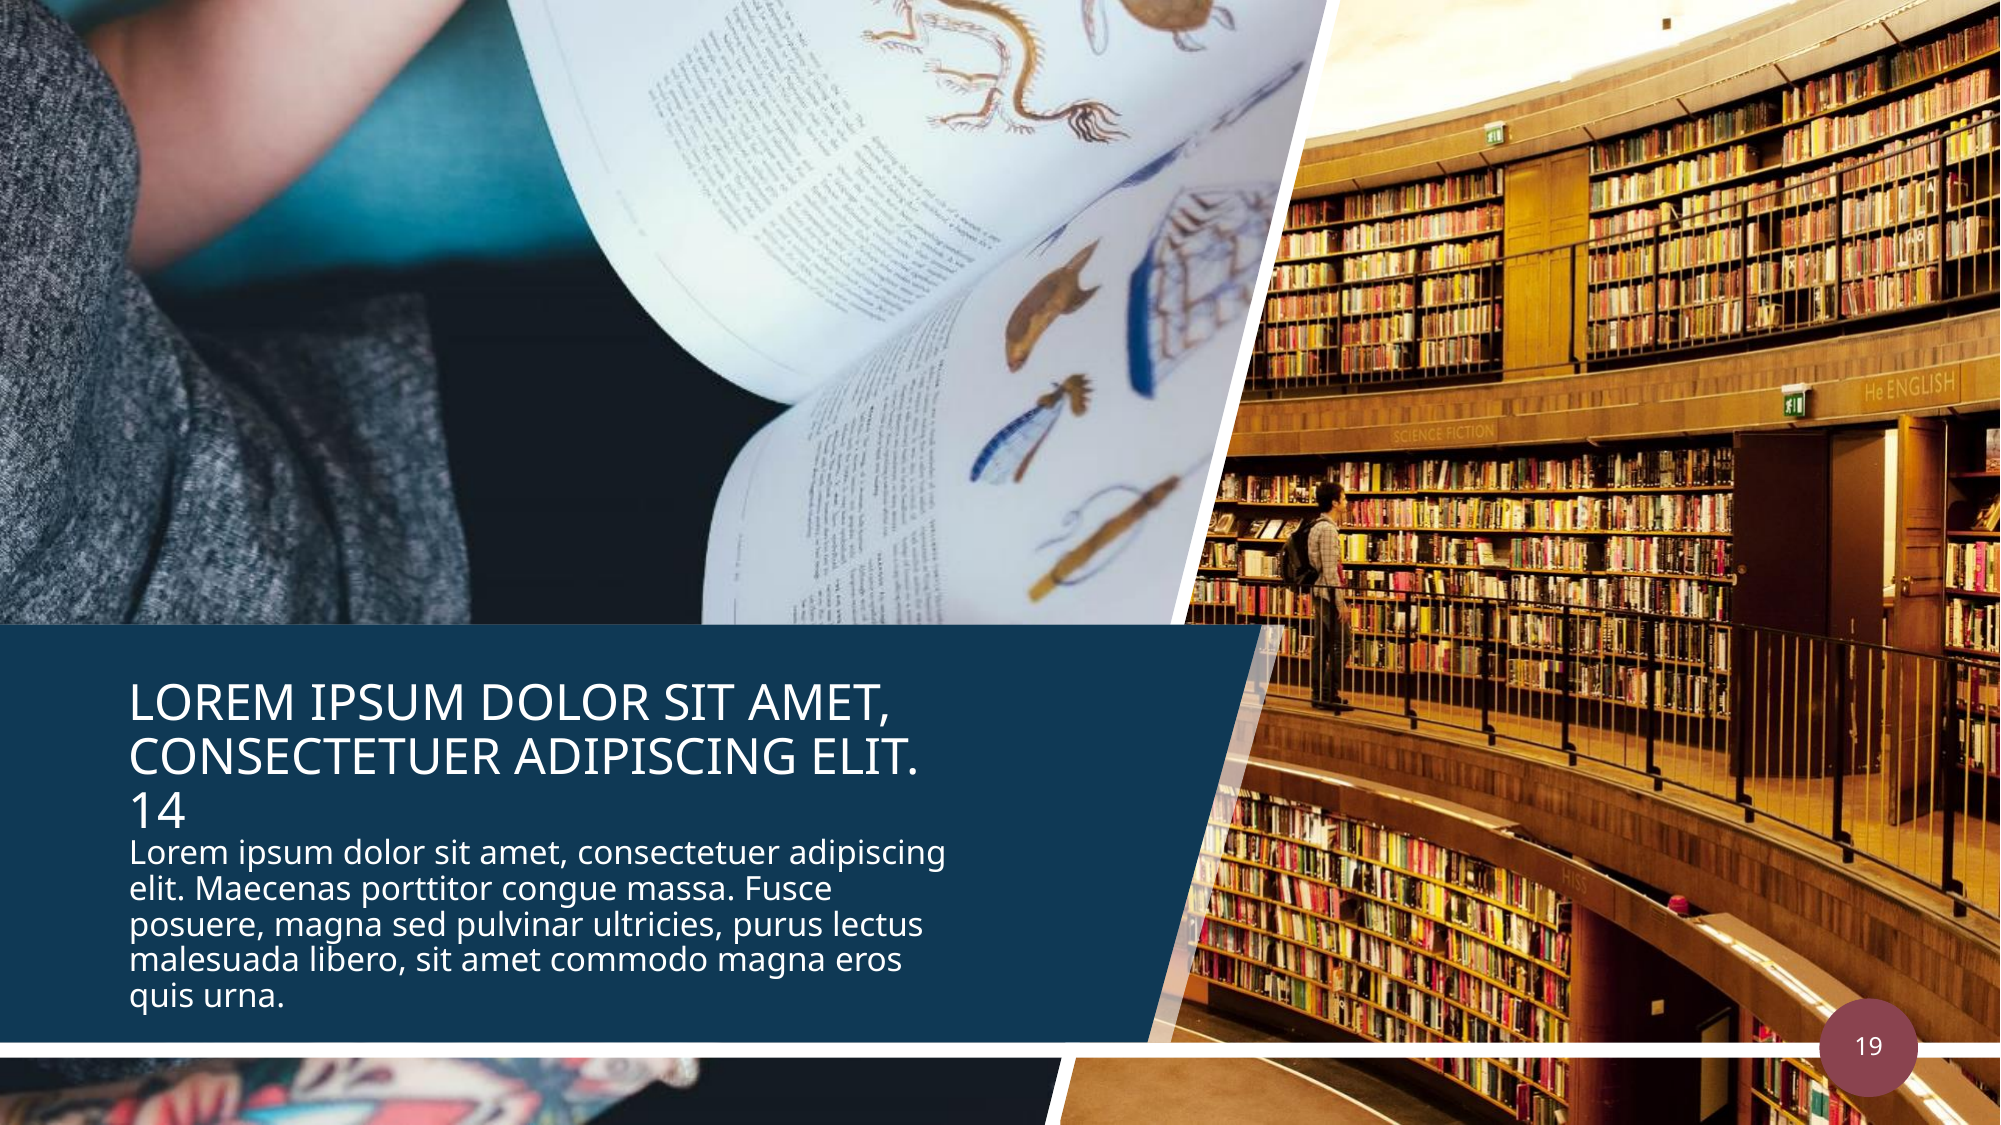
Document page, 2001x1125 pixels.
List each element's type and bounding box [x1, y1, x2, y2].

picture [0, 0, 2000, 1125]
text_box [0, 624, 1285, 1043]
